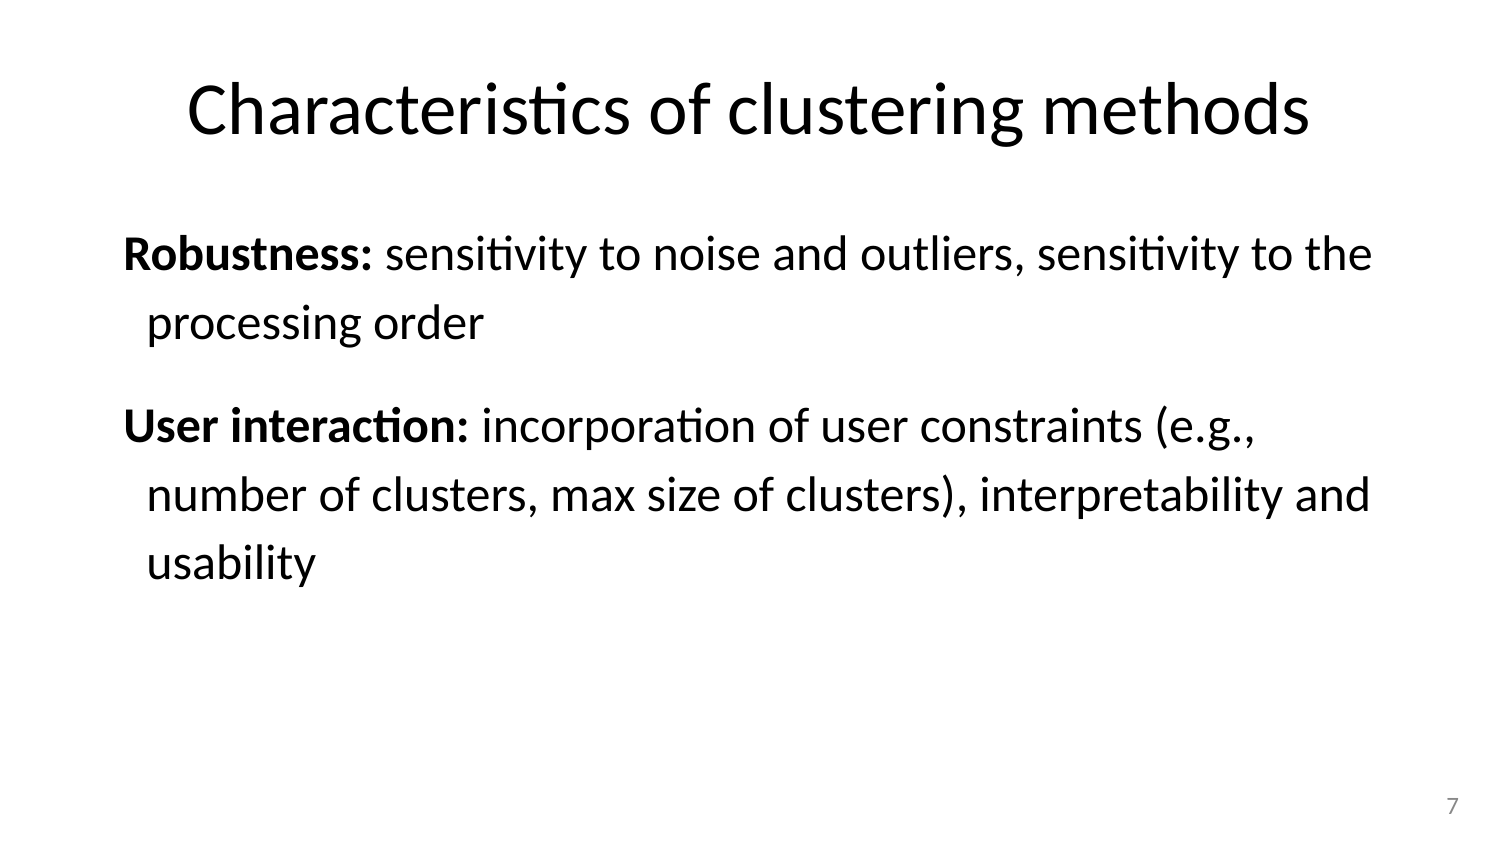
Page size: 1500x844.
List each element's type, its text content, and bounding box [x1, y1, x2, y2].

title Characteristics of clustering methods [75, 33, 1425, 175]
list Robustness: sensitivity to noise and outliers, sensitivity to the processing order User interaction: incorporation of user constraints (e.g., number of clusters, max size of clusters), interpretability and usability [75, 196, 1425, 754]
slide_number ‹#› [1123, 782, 1474, 827]
